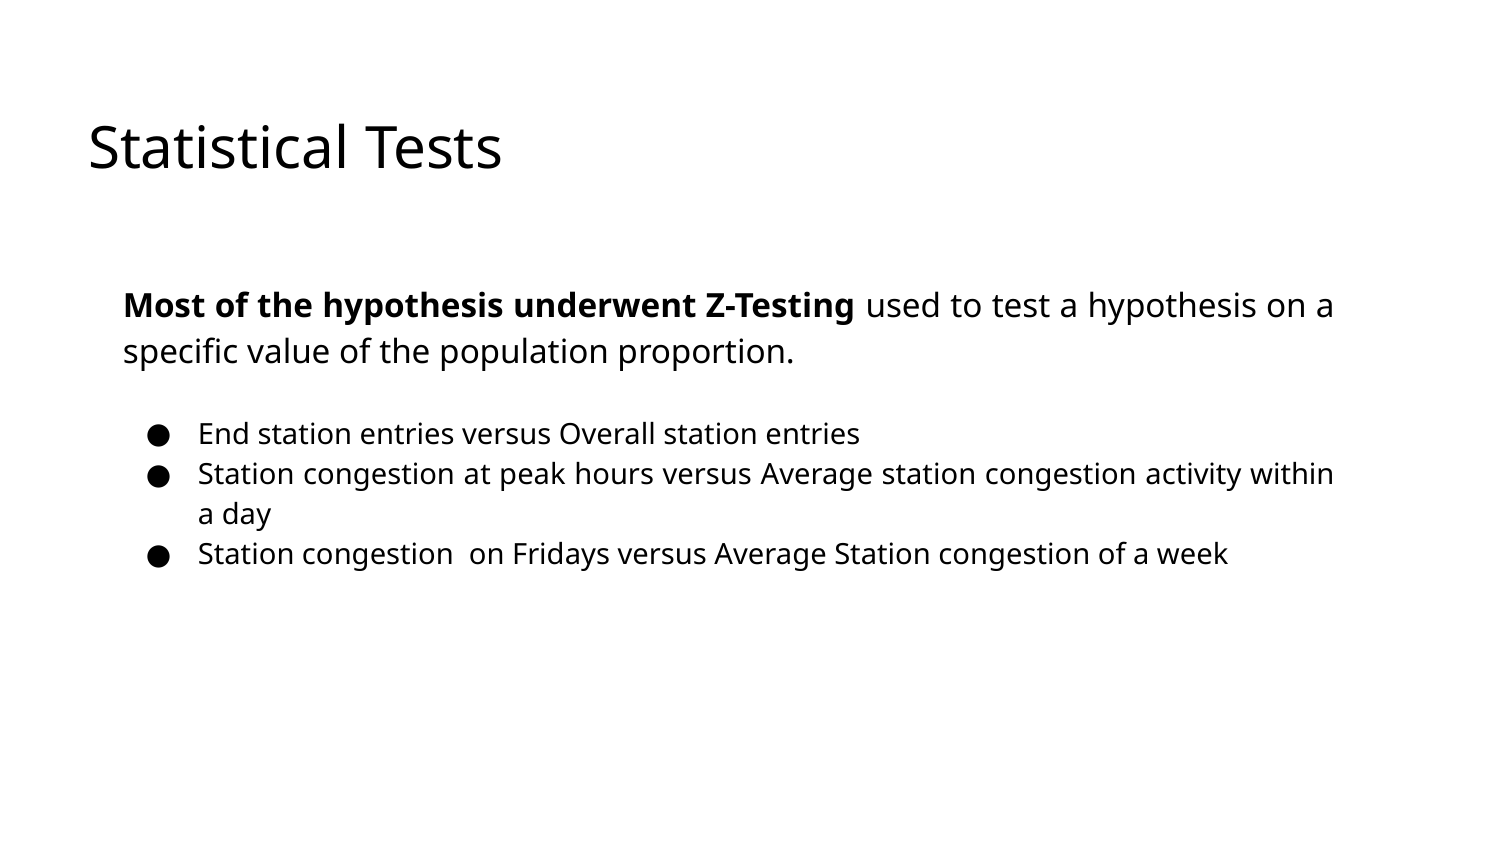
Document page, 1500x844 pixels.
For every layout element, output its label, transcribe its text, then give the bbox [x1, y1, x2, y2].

text_box Statistical Tests [73, 95, 1387, 189]
text_box Most of the hypothesis underwent Z-Testing used to test a hypothesis on a specific value of the population proportion. End station entries versus Overall station entries Station congestion at peak hours versus Average station congestion activity within a day Station congestion on Fridays versus Average Station congestion of a week [107, 228, 1351, 741]
